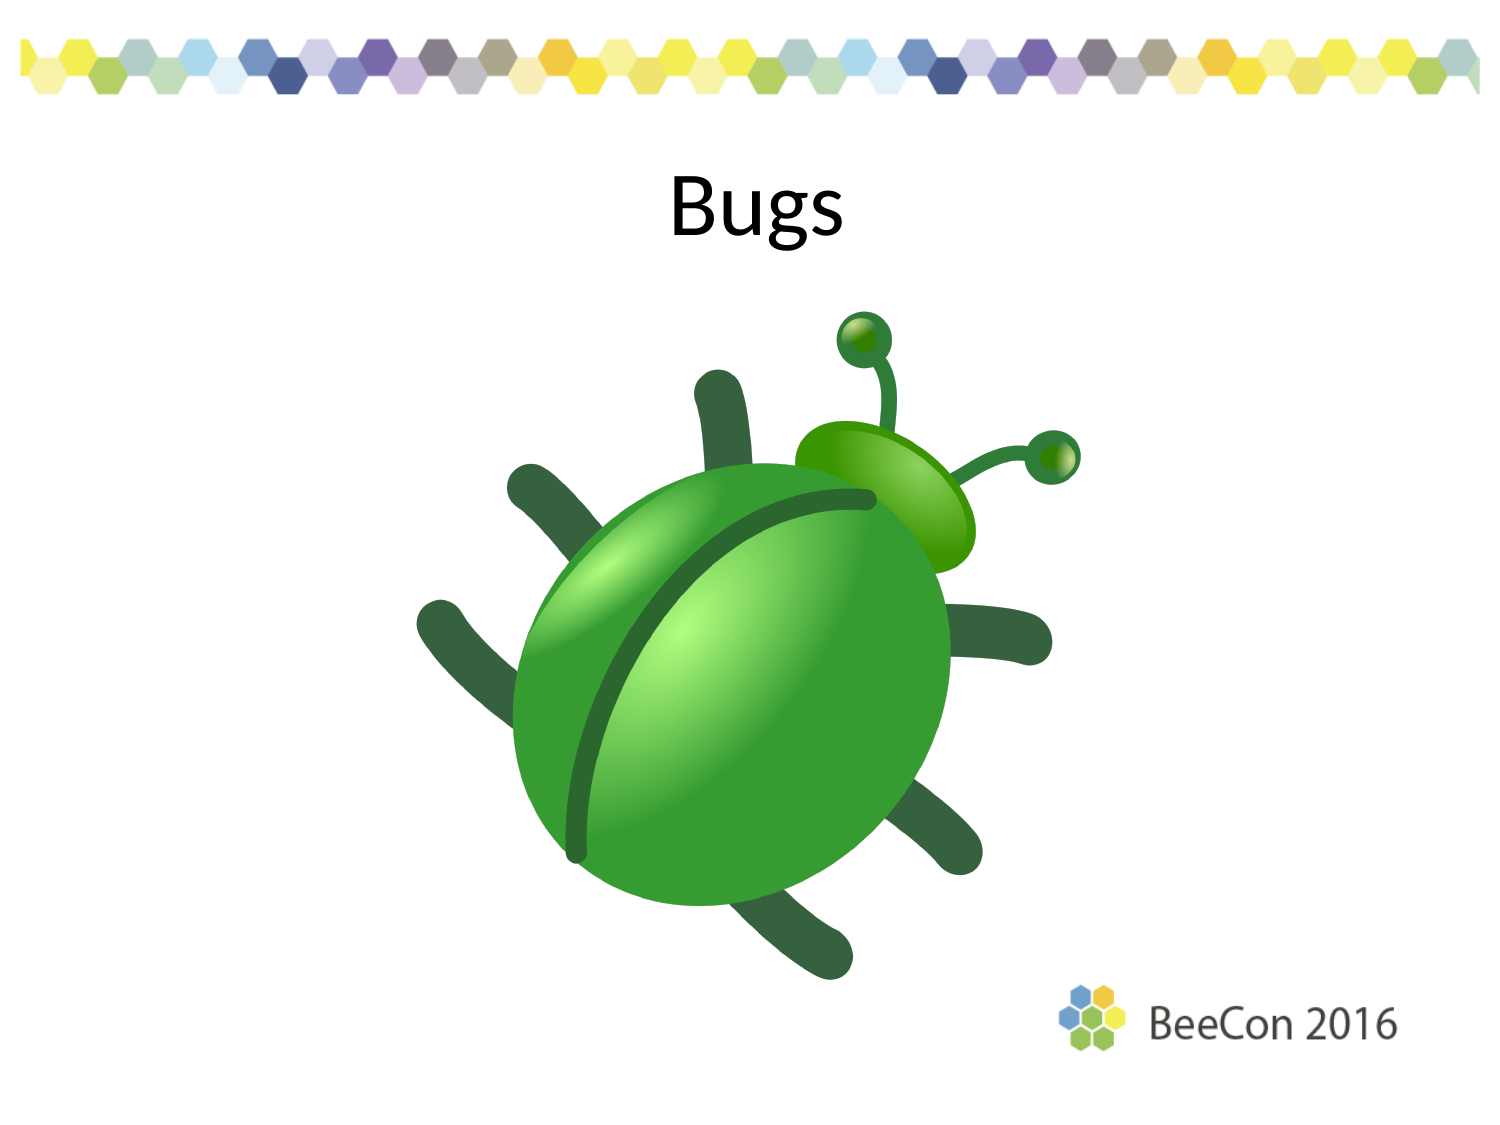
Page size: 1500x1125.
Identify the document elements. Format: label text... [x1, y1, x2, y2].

picture [0, 0, 1500, 1125]
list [410, 304, 1090, 985]
title Bugs [82, 117, 1432, 282]
